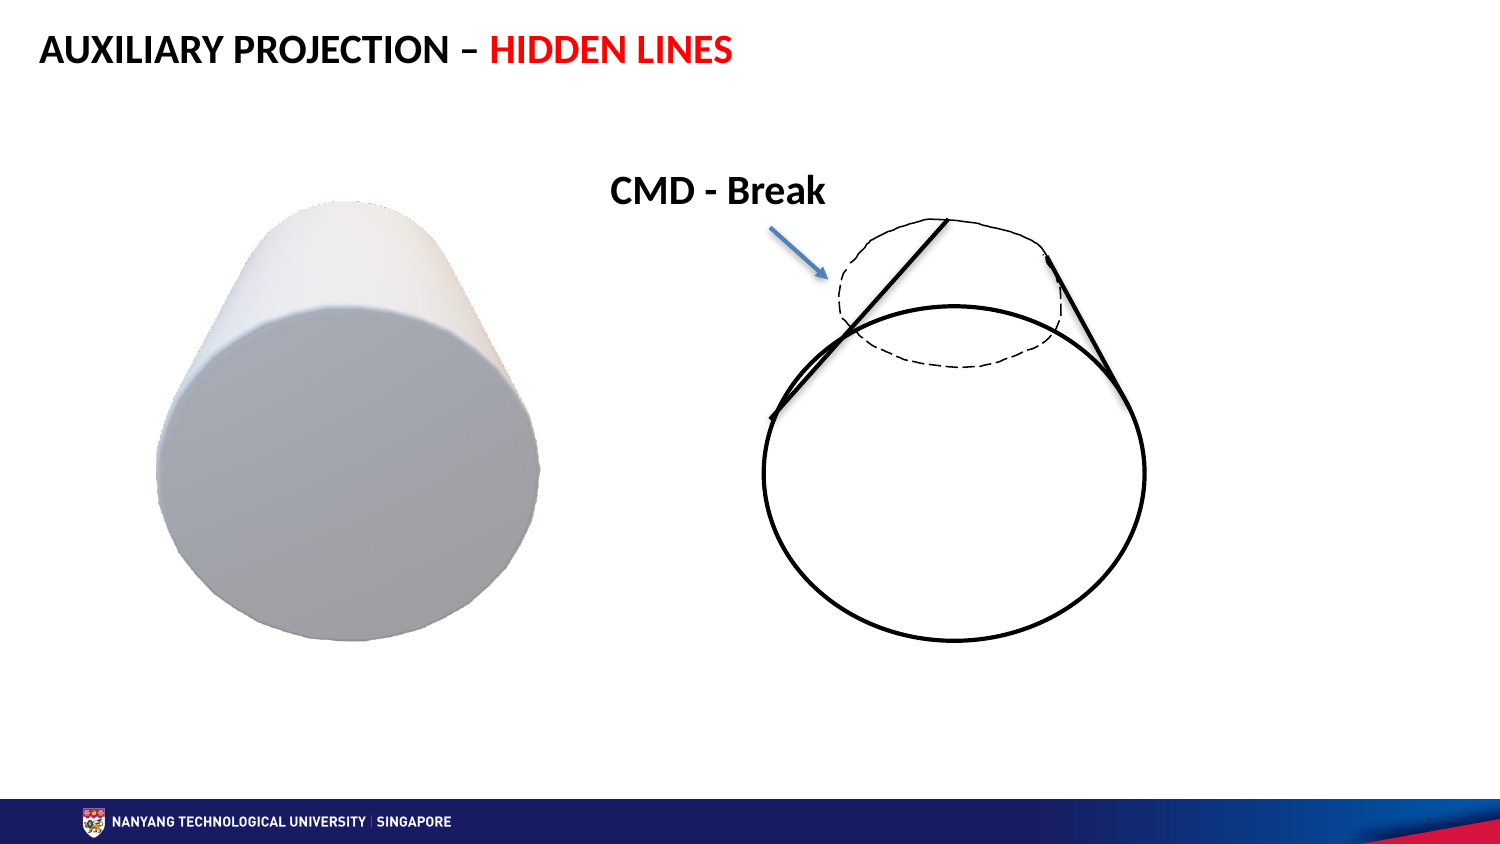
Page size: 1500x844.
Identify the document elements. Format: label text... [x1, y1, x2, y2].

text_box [769, 227, 829, 280]
text_box [854, 254, 1045, 369]
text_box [769, 262, 851, 420]
picture [149, 107, 546, 647]
text_box AUXILIARY PROJECTION – HIDDEN LINES [24, 14, 1336, 80]
text_box CMD - Break [595, 155, 1007, 220]
text_box [761, 335, 1147, 643]
picture [0, 799, 1500, 844]
text_box [850, 220, 1047, 264]
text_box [1046, 255, 1130, 409]
